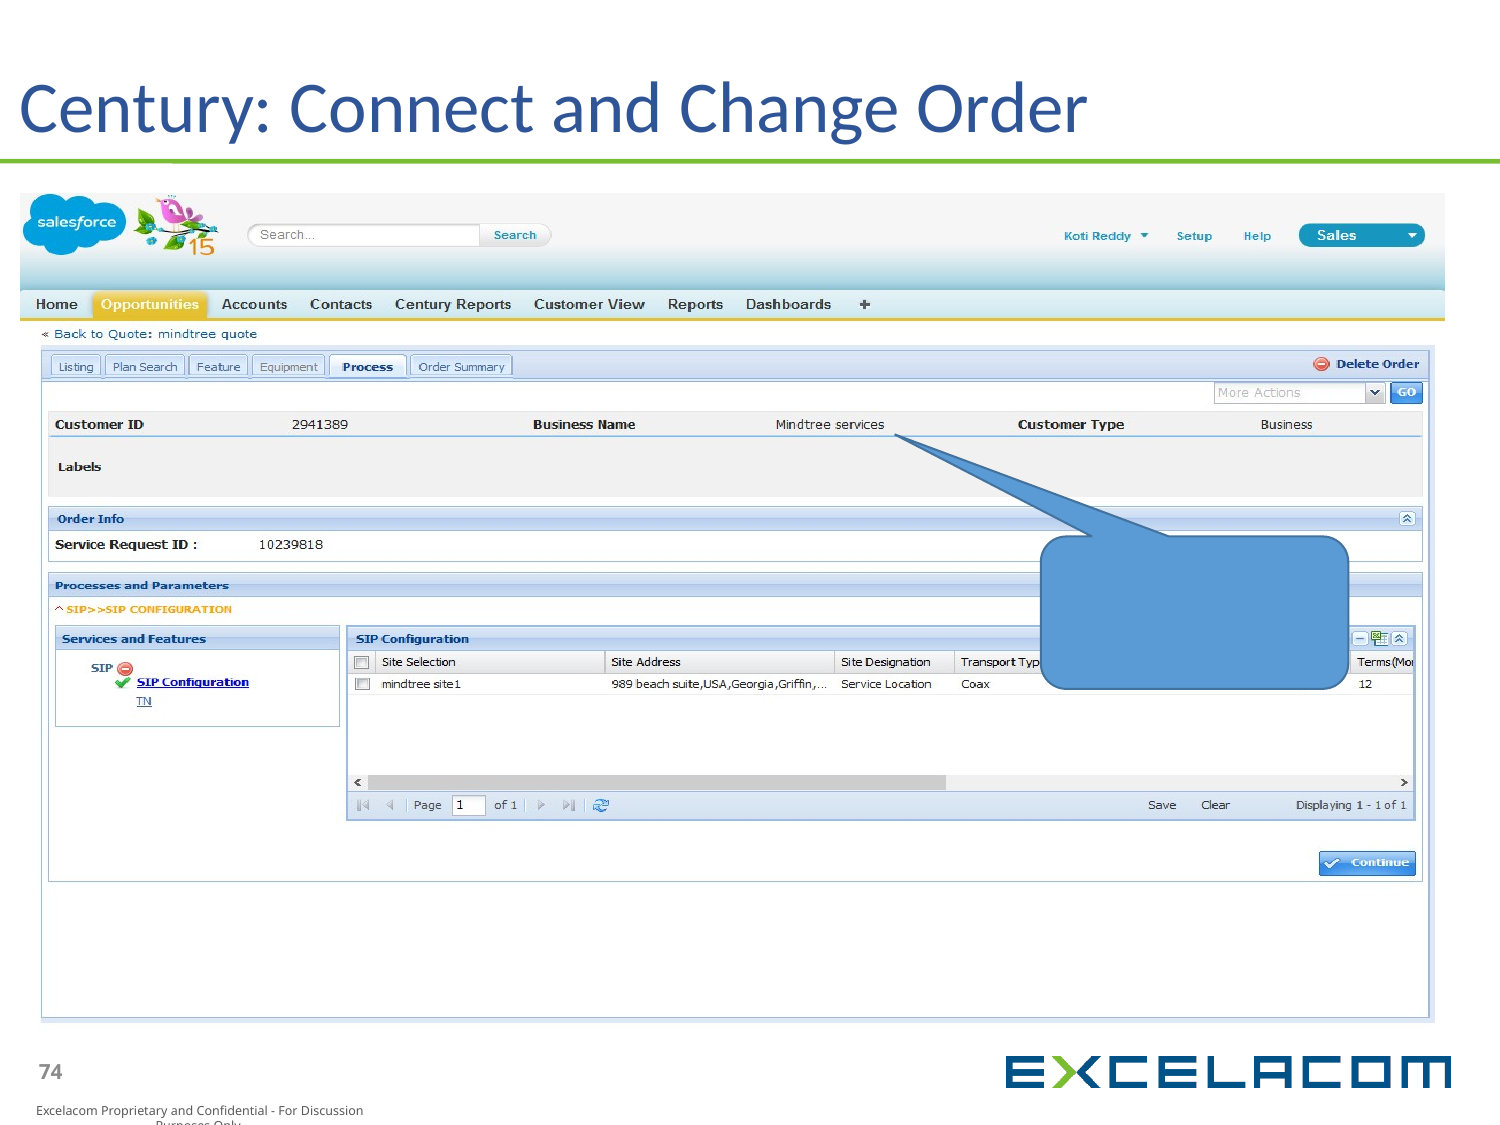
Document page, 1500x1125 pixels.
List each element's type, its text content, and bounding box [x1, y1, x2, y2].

text_box Century: Connect and Change Order [4, 51, 1106, 155]
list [20, 193, 1445, 1043]
slide_number 74 [23, 1043, 93, 1103]
picture [1006, 1056, 1451, 1088]
